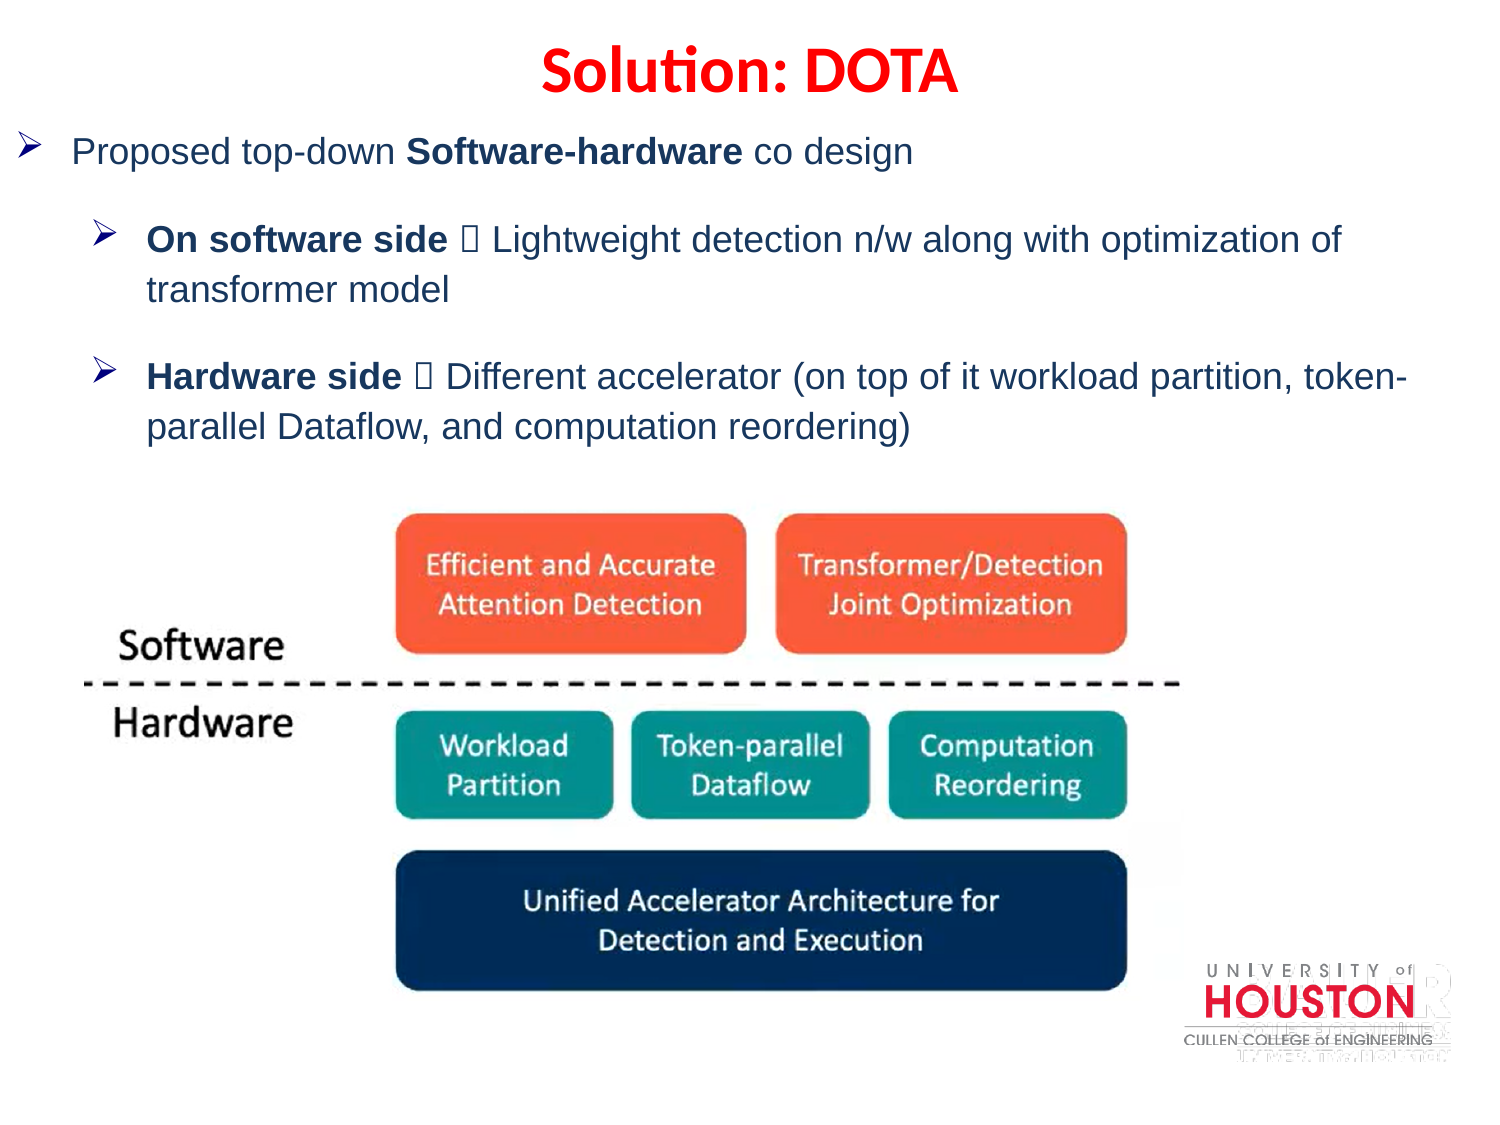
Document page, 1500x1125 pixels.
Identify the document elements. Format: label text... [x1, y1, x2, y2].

text_box Proposed top-down Software-hardware co design On software side  Lightweight detection n/w along with optimization of transformer model Hardware side  Different accelerator (on top of it workload partition, token-parallel Dataflow, and computation reordering) [0, 114, 1500, 484]
text_box Solution: DOTA [13, 11, 1487, 114]
picture [84, 495, 1452, 1062]
